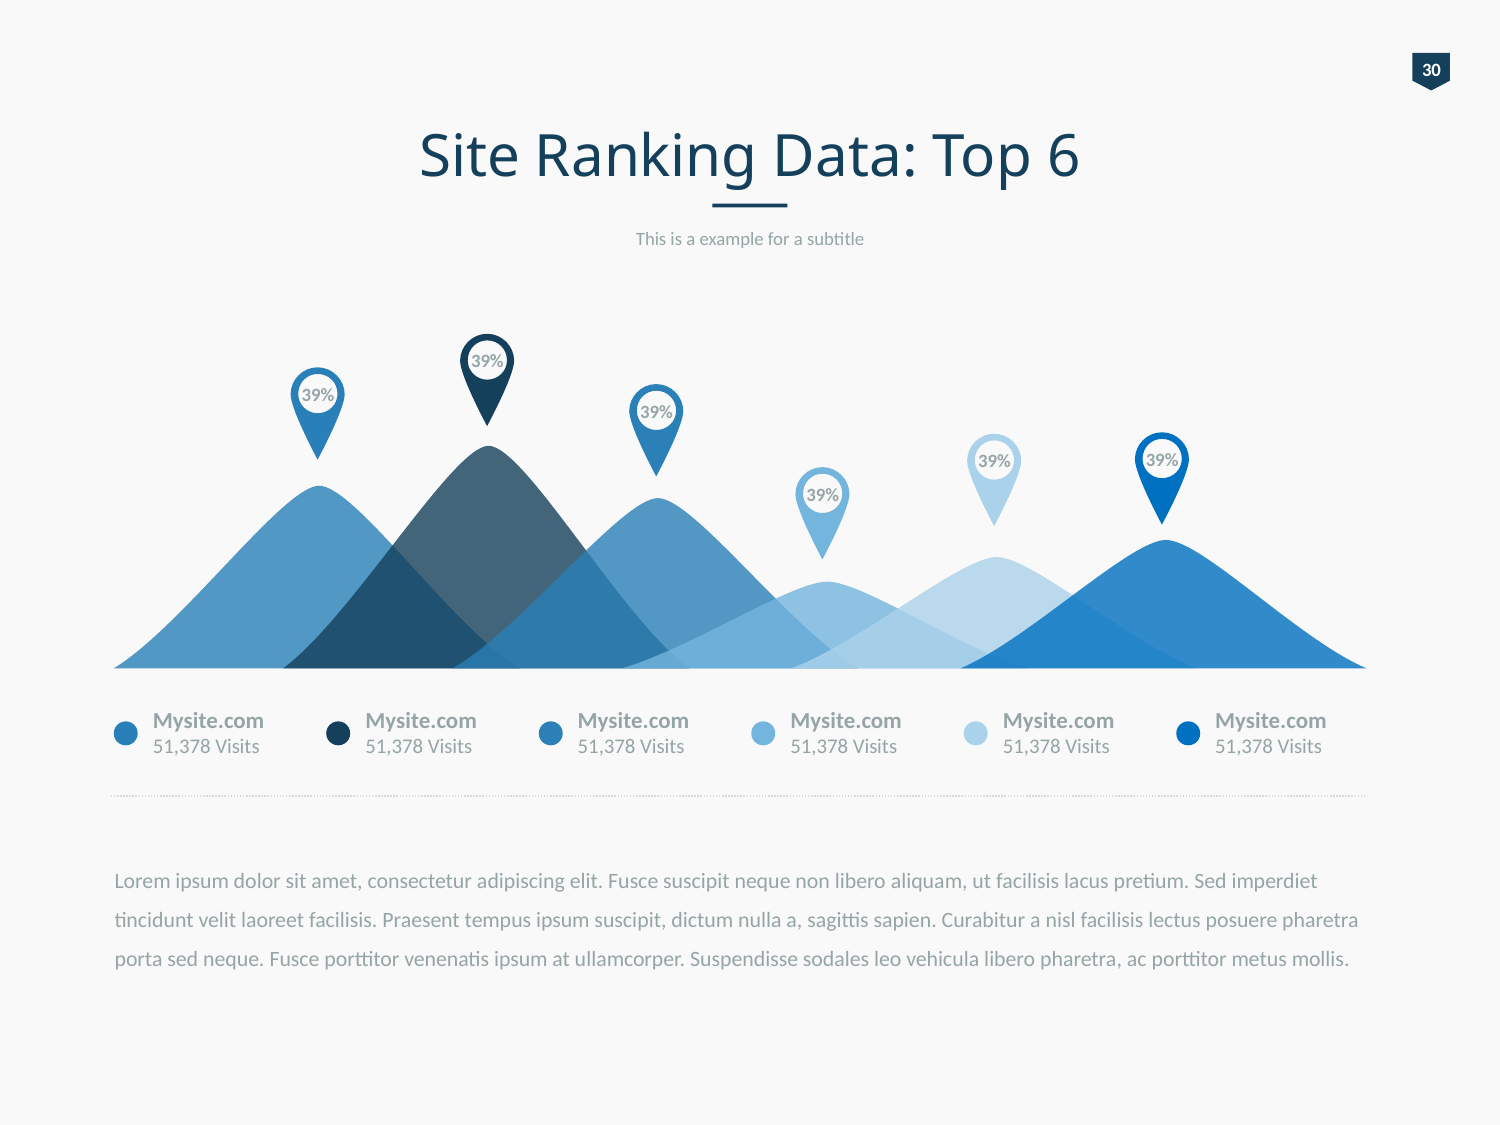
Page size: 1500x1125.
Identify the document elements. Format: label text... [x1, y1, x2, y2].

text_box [1123, 432, 1201, 525]
text_box [450, 496, 776, 671]
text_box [618, 383, 695, 477]
text_box [958, 537, 1369, 671]
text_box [751, 697, 962, 750]
text_box [619, 579, 897, 671]
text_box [538, 697, 749, 750]
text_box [956, 433, 1033, 527]
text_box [1406, 49, 1457, 91]
text_box Lorem ipsum dolor sit amet, consectetur adipiscing elit. Fusce suscipit neque non libero aliquam, ut facilisis lacus pretium. Sed imperdiet tincidunt velit laoreet facilisis. Praesent tempus ipsum suscipit, dictum nulla a, sagittis sapien. Curabitur a nisl facilisis lectus posuere pharetra porta sed neque. Fusce porttitor venenatis ipsum at ullamcorper. Suspendisse sodales leo vehicula libero pharetra, ac porttitor metus mollis. [99, 845, 1401, 1025]
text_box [326, 697, 537, 750]
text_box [784, 466, 862, 560]
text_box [449, 333, 526, 427]
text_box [1176, 697, 1398, 750]
list This is a example for a subtitle [75, 219, 1425, 872]
text_box [111, 483, 392, 671]
text_box [789, 554, 1072, 671]
title Site Ranking Data: Top 6 [75, 51, 1425, 219]
text_box [710, 201, 789, 209]
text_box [963, 697, 1174, 750]
text_box [281, 443, 586, 671]
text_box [279, 367, 357, 460]
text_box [113, 697, 324, 750]
